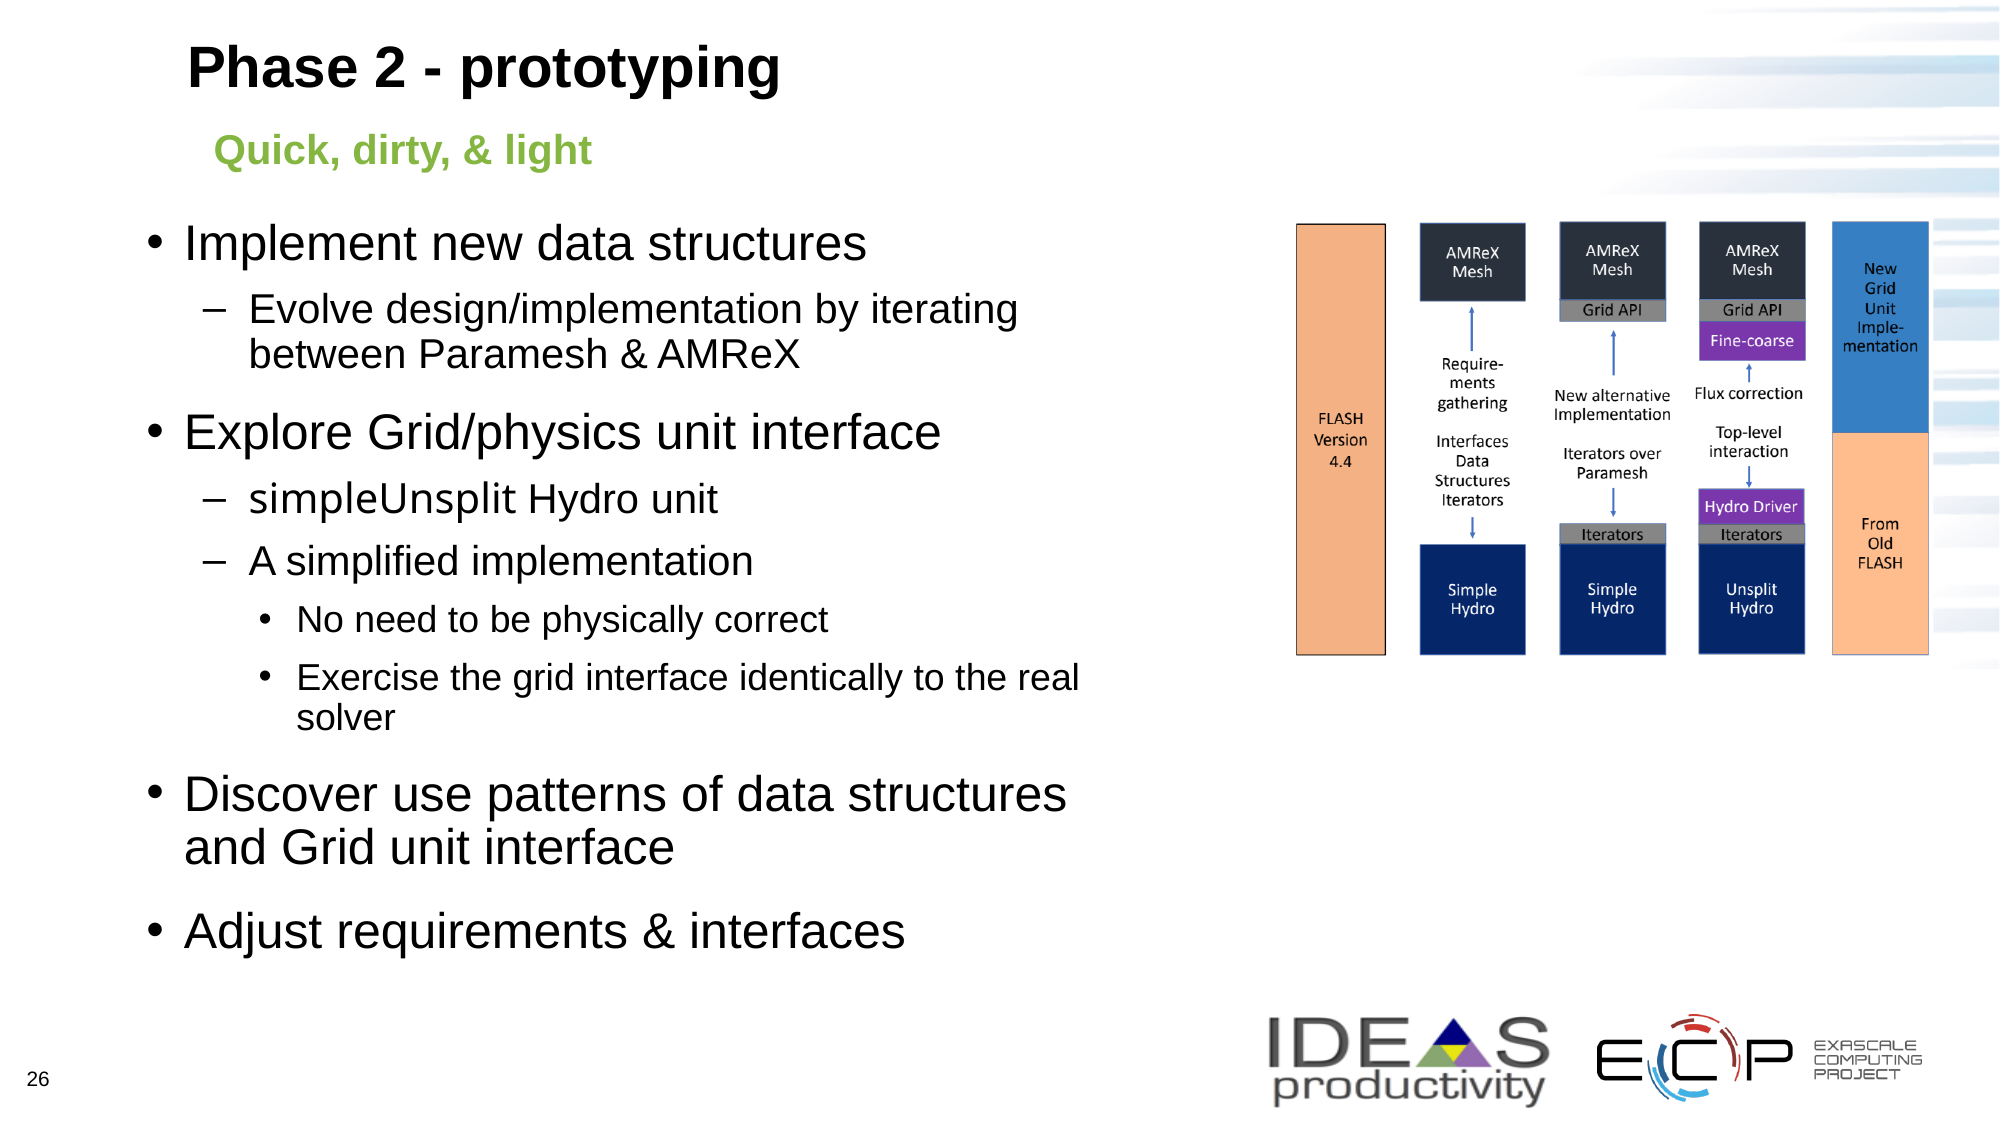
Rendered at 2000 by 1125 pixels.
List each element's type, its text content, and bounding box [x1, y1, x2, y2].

picture [1289, 0, 2000, 669]
list Quick, dirty, & light [198, 120, 1573, 204]
list Implement new data structures Evolve design/implementation by iterating between Paramesh & AMReX Explore Grid/physics unit interface simpleUnsplit Hydro unit A simplified implementation No need to be physically correct Exercise the grid interface identically to the real solver Discover use patterns of data structures and Grid unit interface Adjust requirements & interfaces [130, 209, 1180, 1004]
title Phase 2 - prototyping [171, 32, 1573, 117]
picture [1597, 1014, 1922, 1102]
picture [1257, 1009, 1560, 1115]
